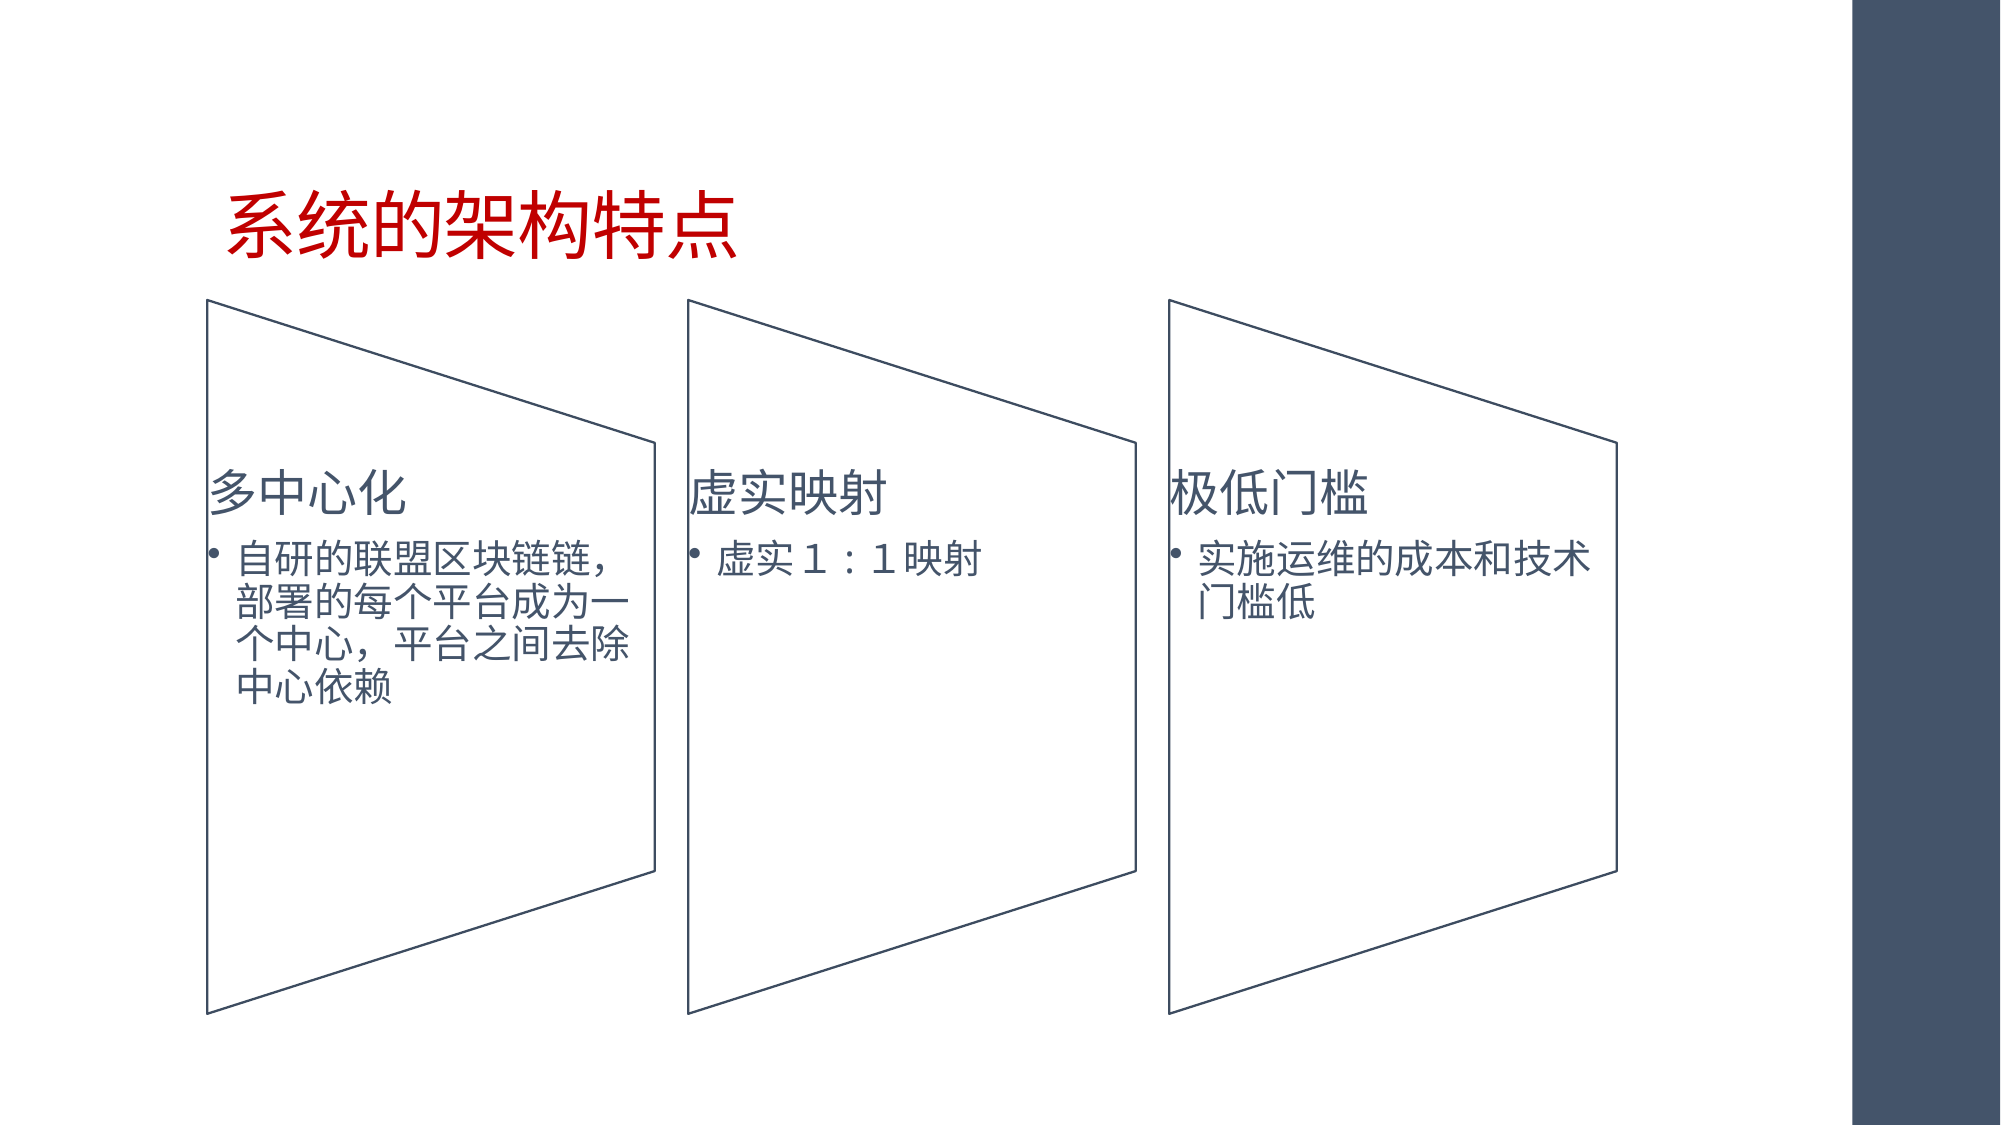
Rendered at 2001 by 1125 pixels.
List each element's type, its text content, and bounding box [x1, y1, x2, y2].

title 系统的架构特点 [206, 43, 1797, 278]
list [206, 299, 1618, 1015]
